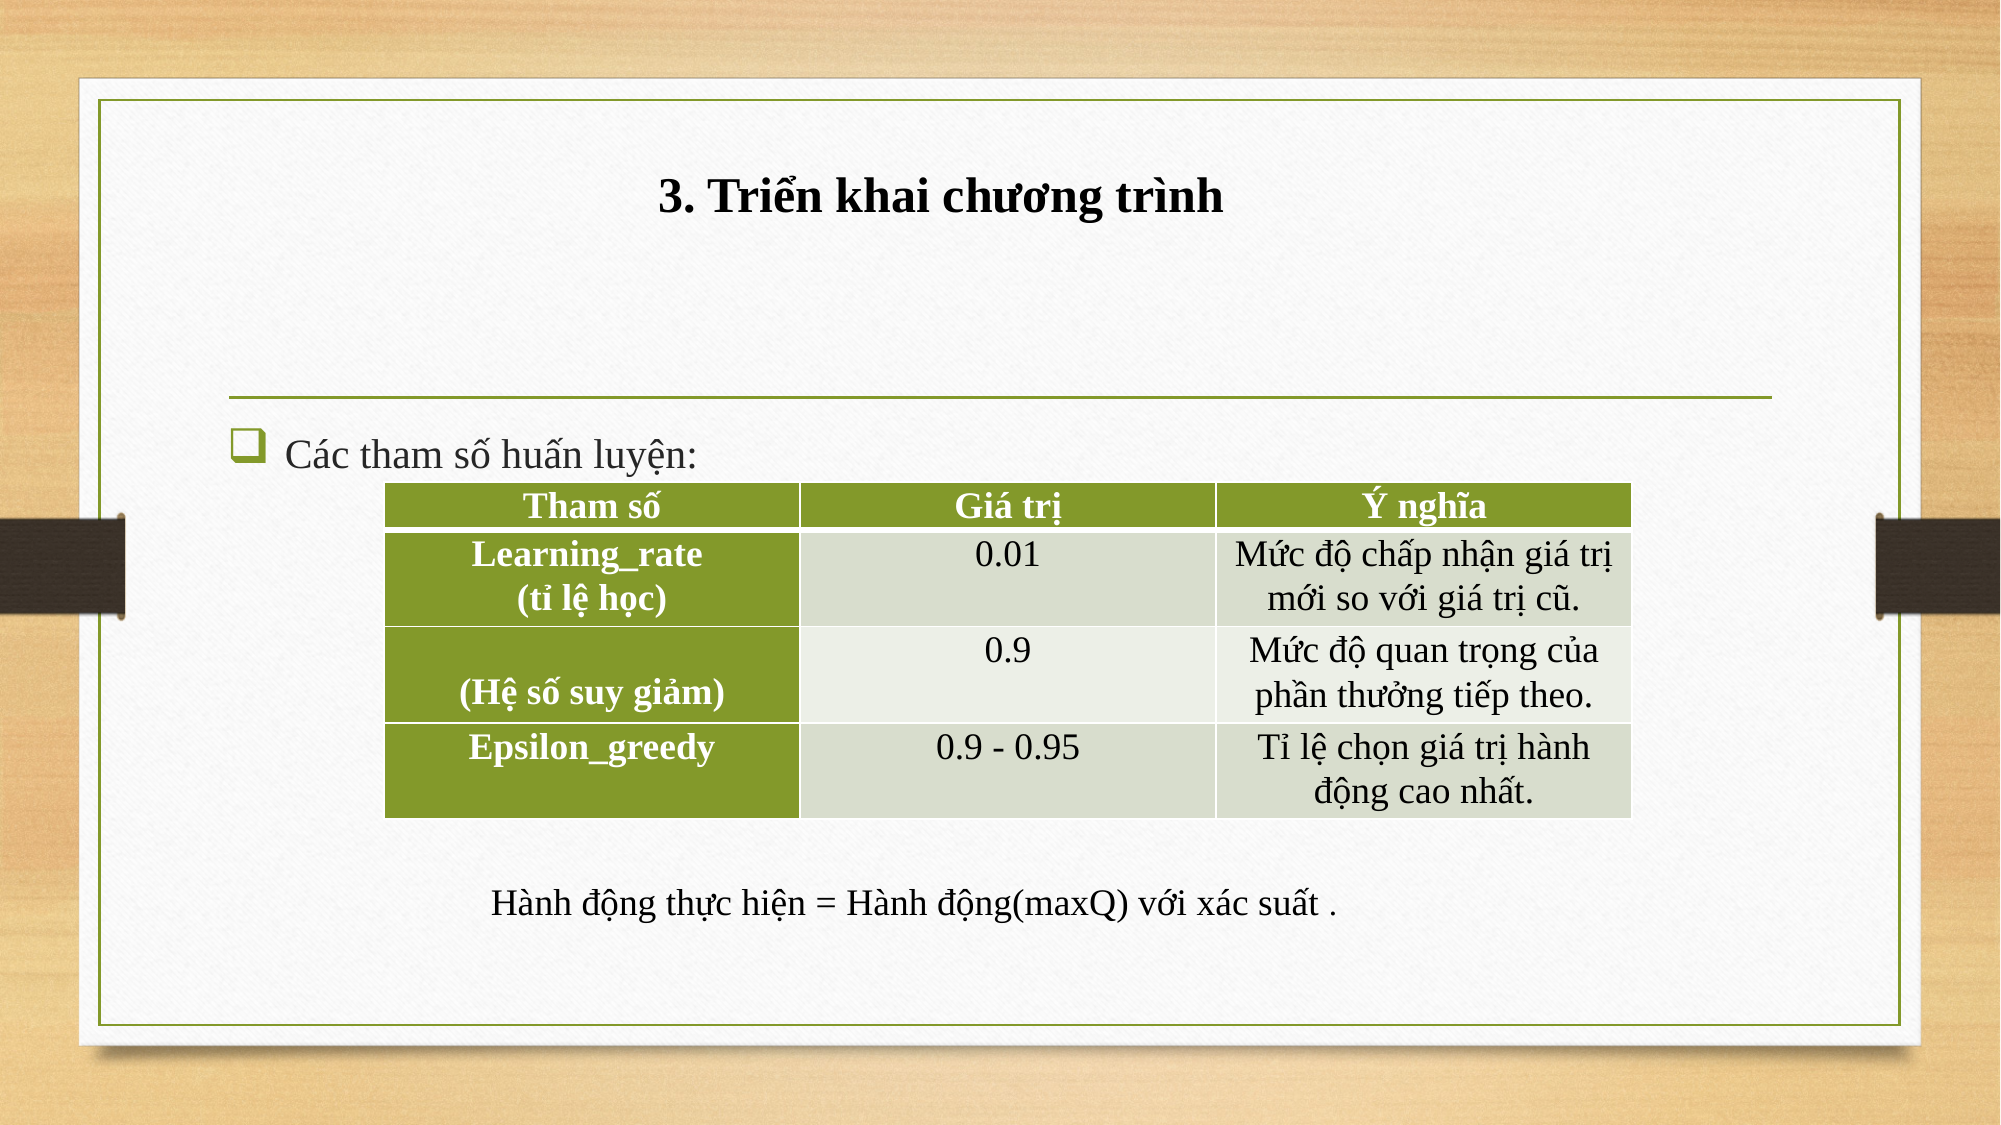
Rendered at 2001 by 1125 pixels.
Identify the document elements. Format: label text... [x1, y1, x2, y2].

picture [0, 0, 2001, 1125]
list Các tham số huấn luyện: [212, 419, 1788, 964]
text_box 3. Triển khai chương trình [643, 154, 1807, 230]
